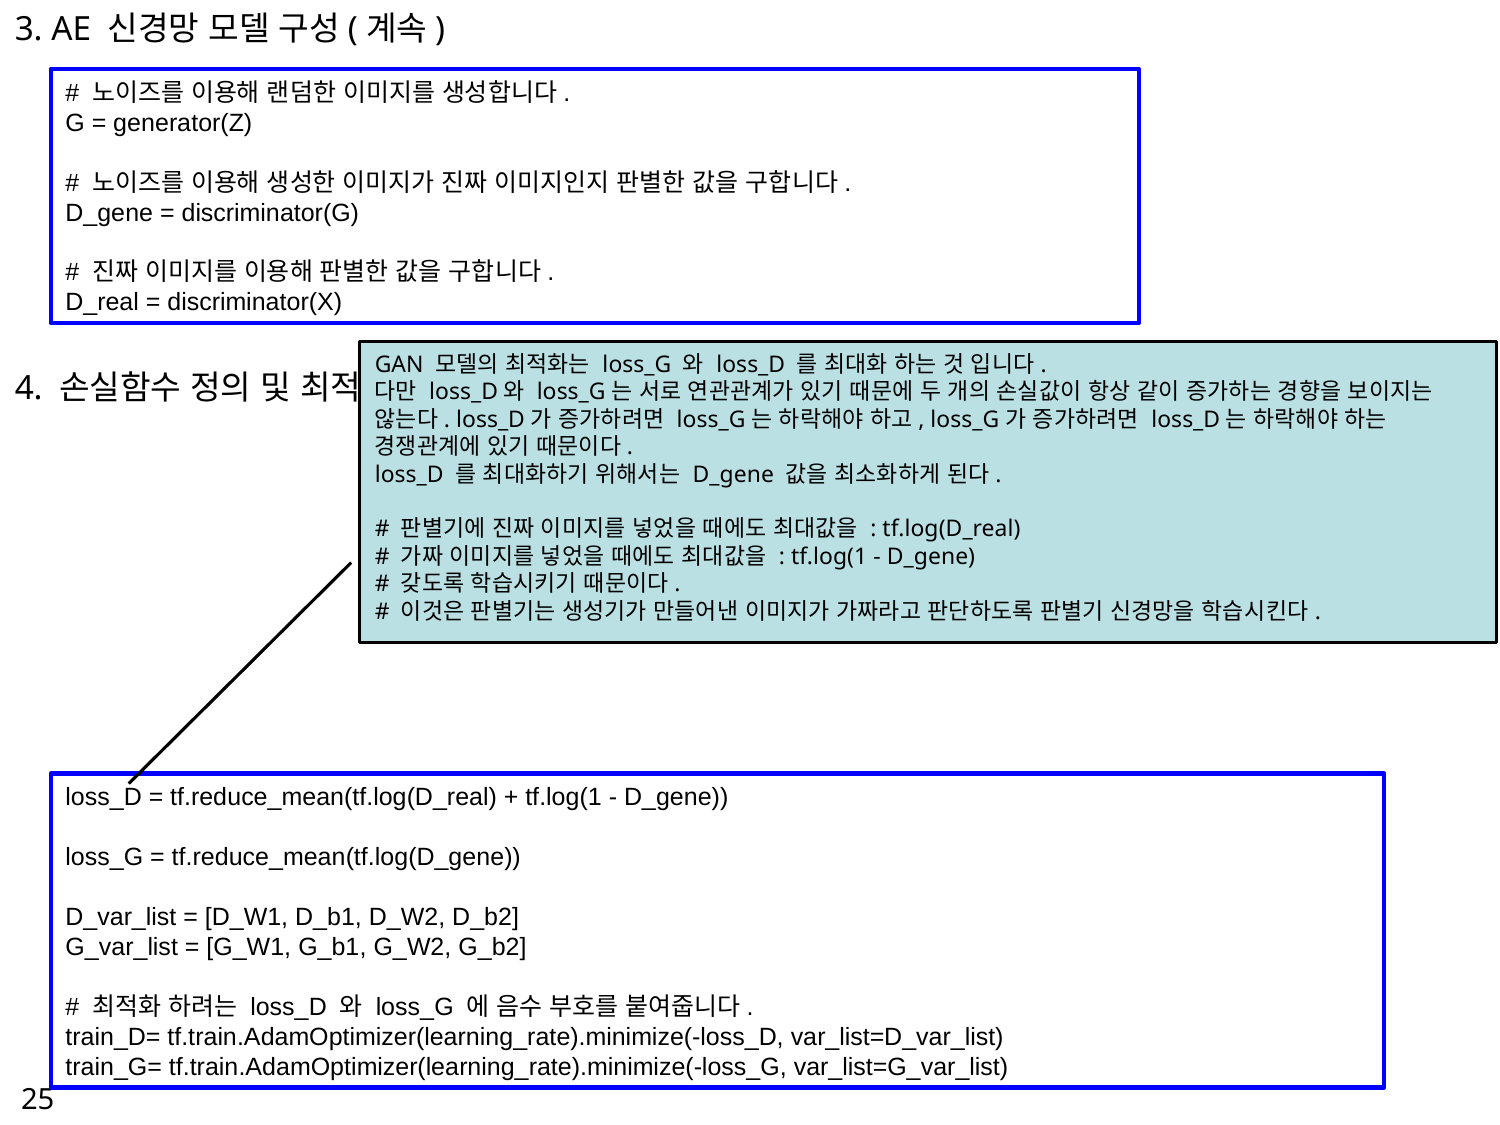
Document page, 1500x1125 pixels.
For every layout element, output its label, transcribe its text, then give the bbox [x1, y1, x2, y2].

list 3. AE 신경망 모델 구성(계속) 4. 손실함수 정의 및 최적화 [0, 0, 1361, 792]
text_box GAN 모델의 최적화는 loss_G 와 loss_D 를 최대화 하는 것 입니다. 다만 loss_D와 loss_G는 서로 연관관계가 있기 때문에 두 개의 손실값이 항상 같이 증가하는 경향을 보이지는 않는다. loss_D가 증가하려면 loss_G는 하락해야 하고, loss_G가 증가하려면 loss_D는 하락해야 하는 경쟁관계에 있기 때문이다. loss_D 를 최대화하기 위해서는 D_gene 값을 최소화하게 된다. # 판별기에 진짜 이미지를 넣었을 때에도 최대값을 : tf.log(D_real) # 가짜 이미지를 넣었을 때에도 최대값을 : tf.log(1 - D_gene) # 갖도록 학습시키기 때문이다. # 이것은 판별기는 생성기가 만들어낸 이미지가 가짜라고 판단하도록 판별기 신경망을 학습시킨다. [359, 341, 1497, 643]
text_box # 노이즈를 이용해 랜덤한 이미지를 생성합니다. G = generator(Z) # 노이즈를 이용해 생성한 이미지가 진짜 이미지인지 판별한 값을 구합니다. D_gene = discriminator(G) # 진짜 이미지를 이용해 판별한 값을 구합니다. D_real = discriminator(X) [50, 68, 1139, 324]
text_box loss_D = tf.reduce_mean(tf.log(D_real) + tf.log(1 - D_gene)) loss_G = tf.reduce_mean(tf.log(D_gene)) D_var_list = [D_W1, D_b1, D_W2, D_b2] G_var_list = [G_W1, G_b1, G_W2, G_b2] # 최적화 하려는 loss_D 와 loss_G 에 음수 부호를 붙여줍니다. train_D= tf.train.AdamOptimizer(learning_rate).minimize(-loss_D, var_list=D_var_list) train_G= tf.train.AdamOptimizer(learning_rate).minimize(-loss_G, var_list=G_var_list) [50, 773, 1385, 1088]
slide_number 25 [6, 1073, 125, 1116]
